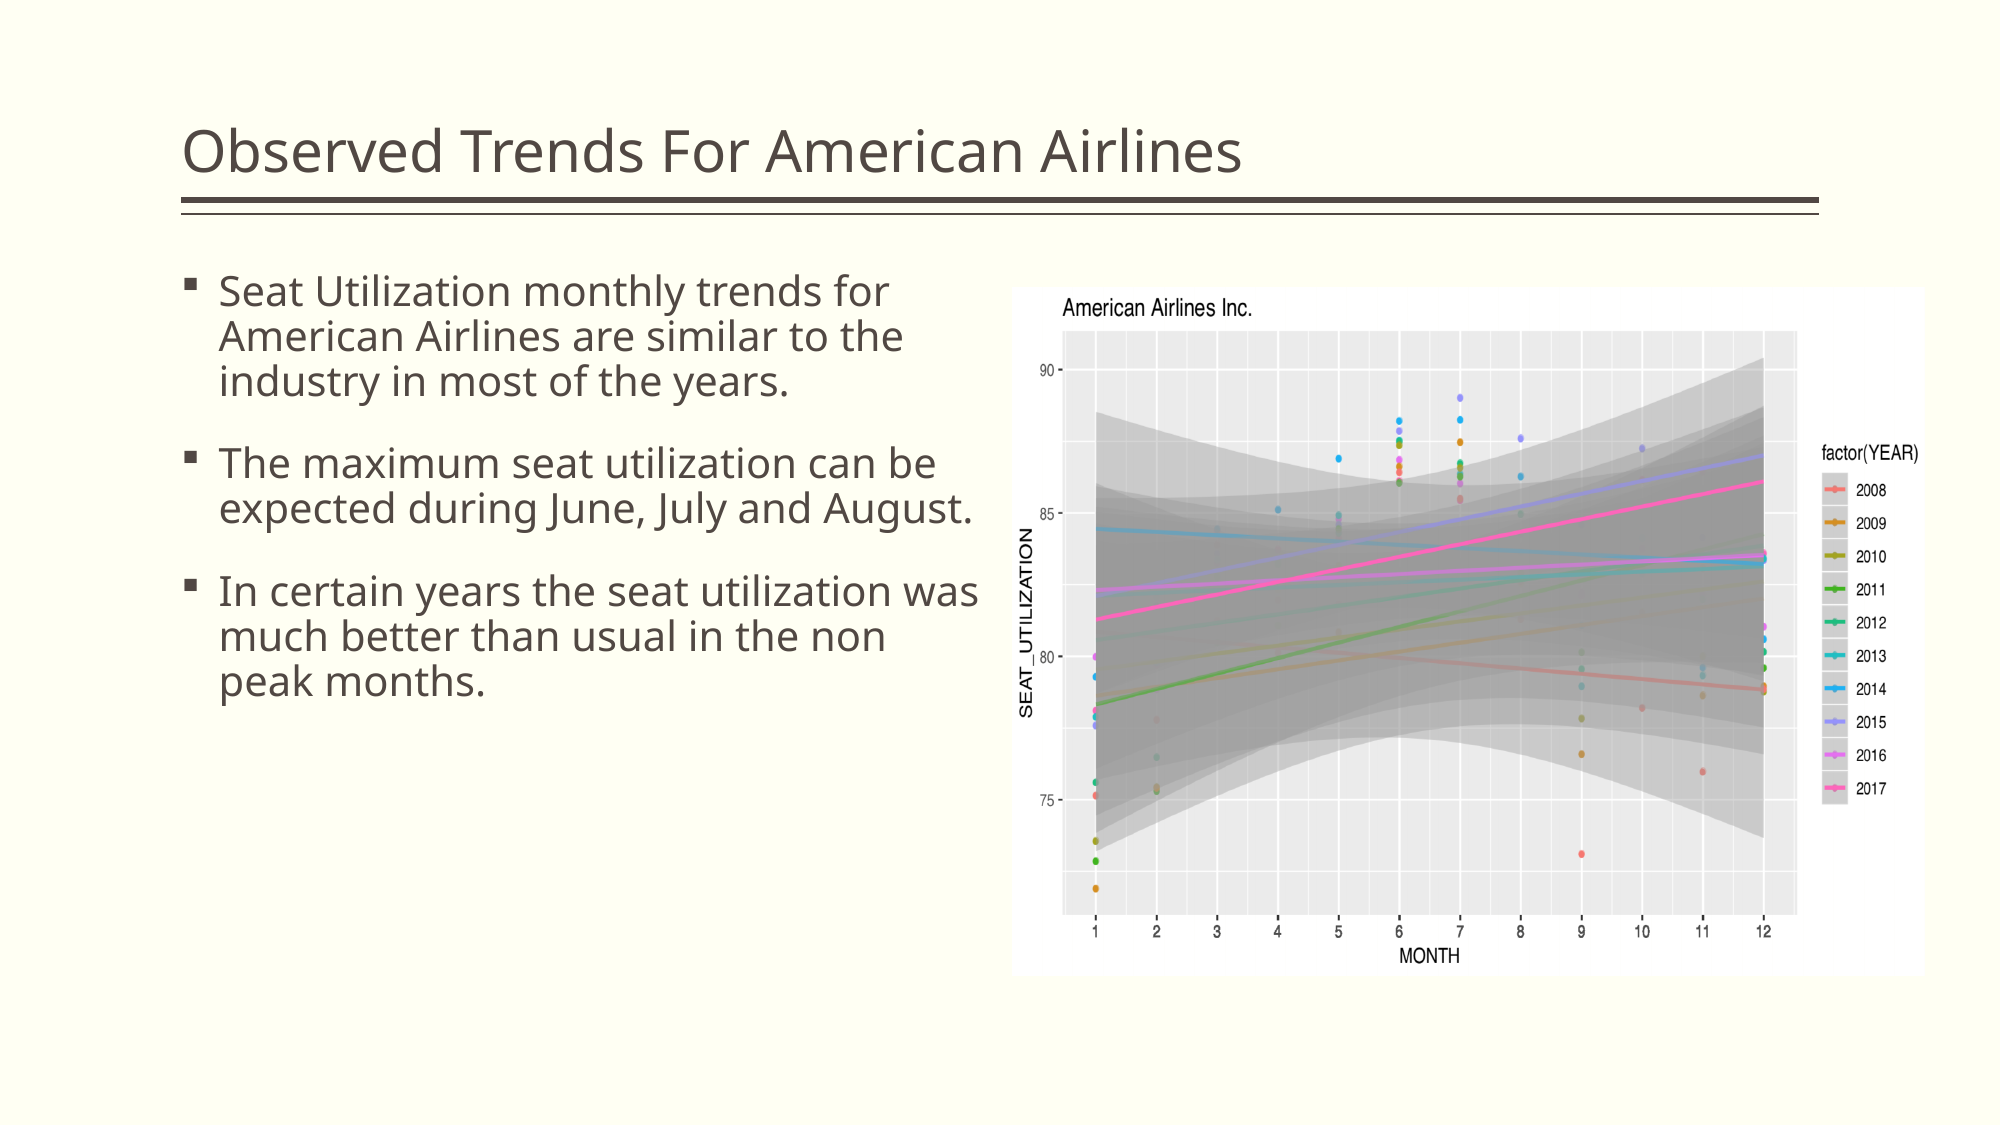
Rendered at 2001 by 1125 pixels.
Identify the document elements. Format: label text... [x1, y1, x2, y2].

title Observed Trends For American Airlines [181, 12, 1819, 193]
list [1012, 287, 1925, 976]
list Seat Utilization monthly trends for American Airlines are similar to the industry in most of the years. The maximum seat utilization can be expected during June, July and August. In certain years the seat utilization was much better than usual in the non peak months. [181, 262, 988, 1013]
